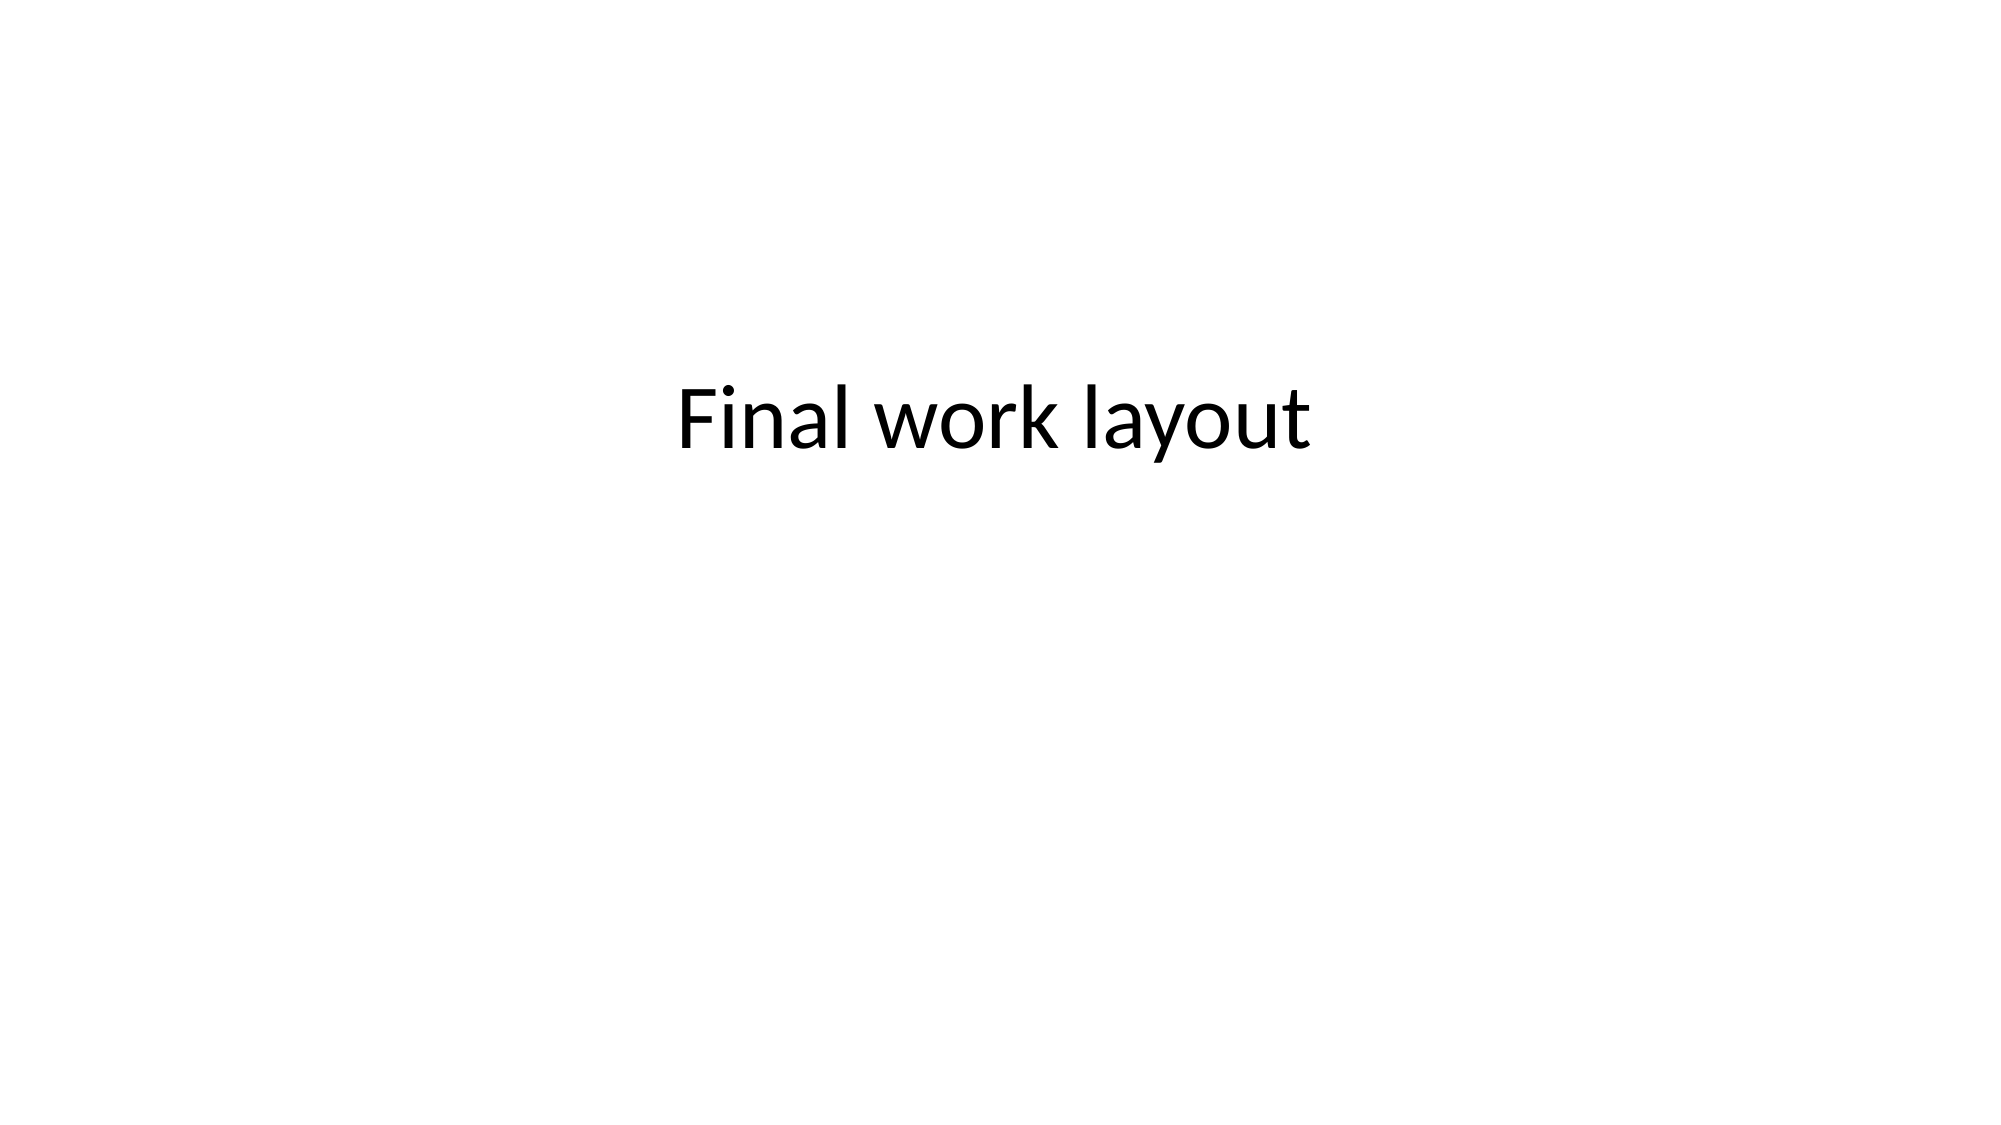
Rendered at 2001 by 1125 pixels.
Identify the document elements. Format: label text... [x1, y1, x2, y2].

text_box Final work layout [661, 349, 1328, 475]
